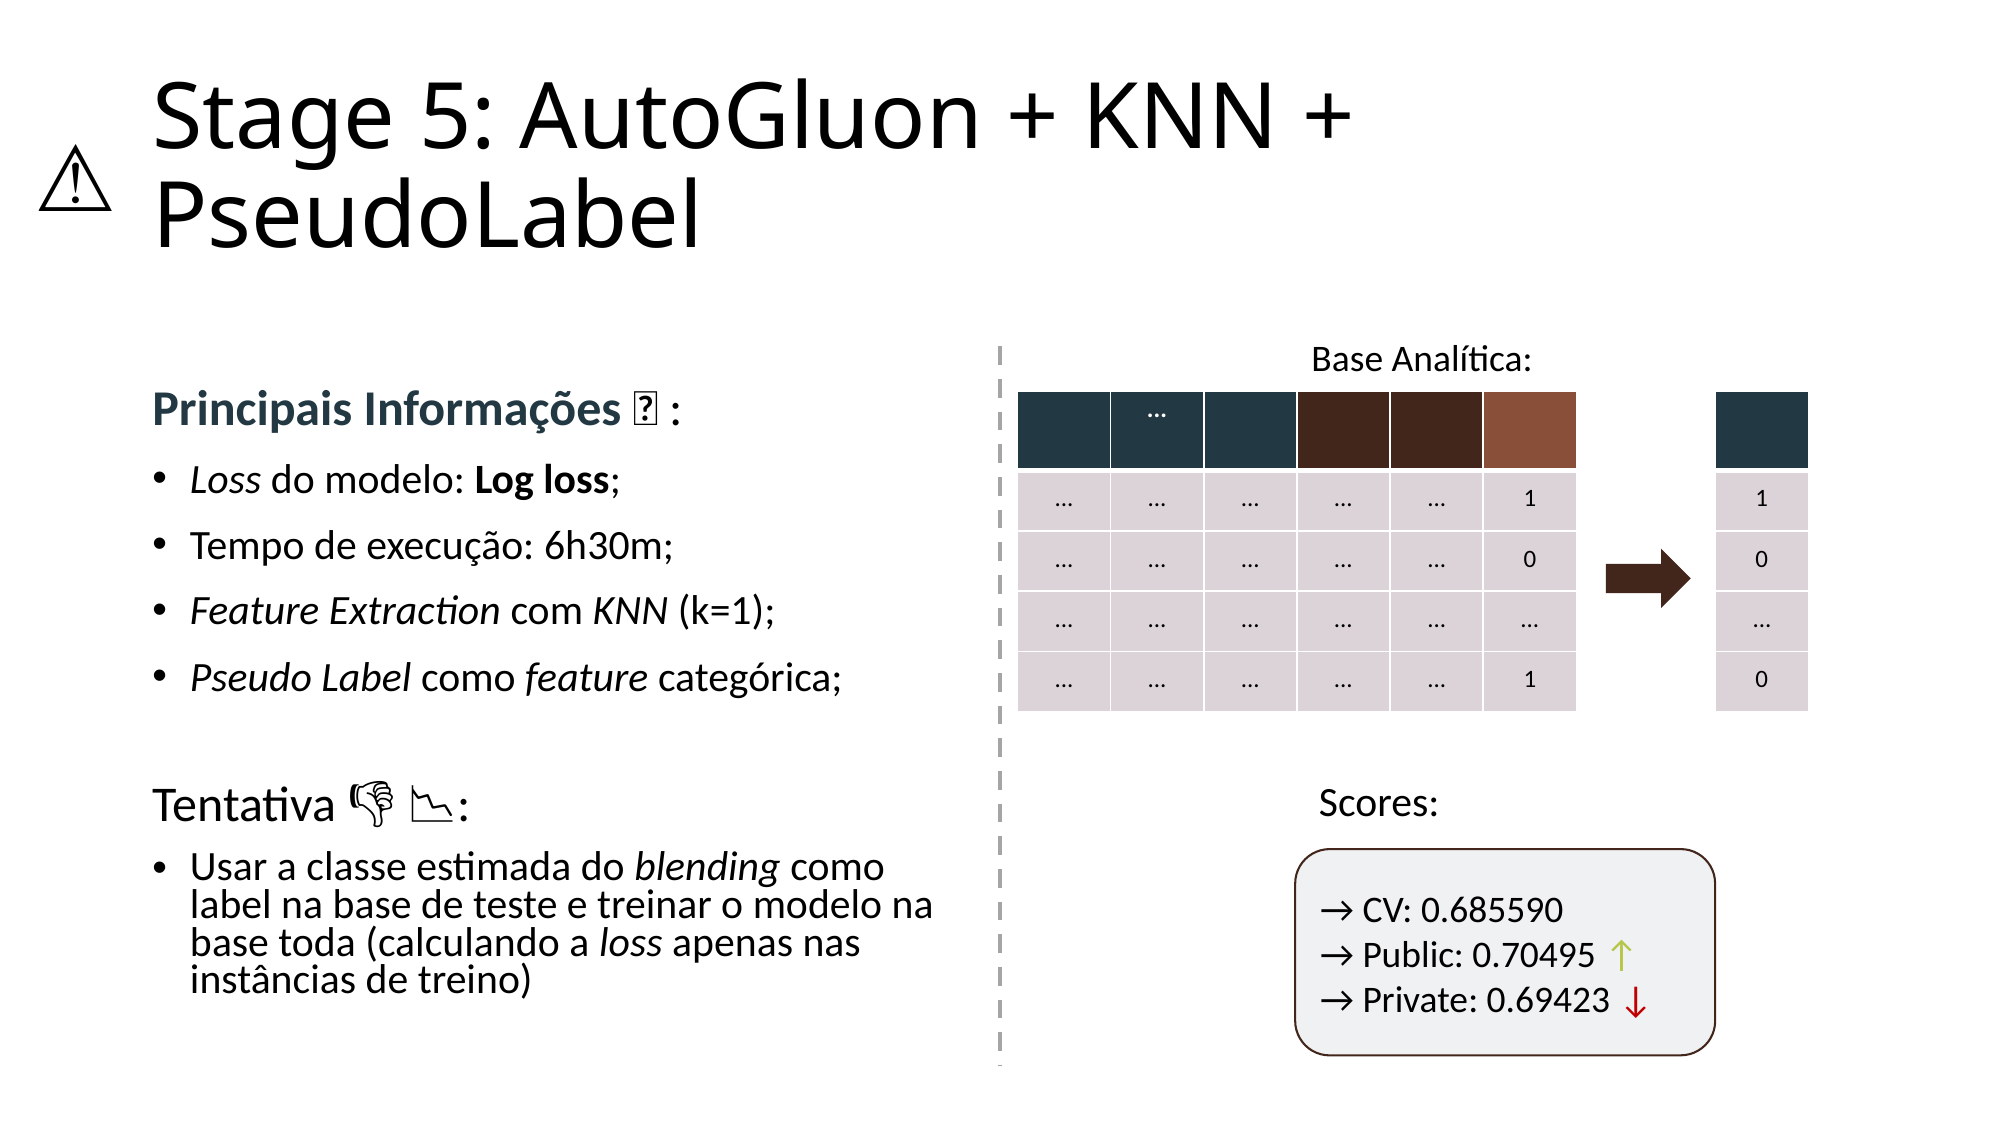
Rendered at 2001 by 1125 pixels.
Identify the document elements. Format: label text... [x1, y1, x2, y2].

title Stage 5: AutoGluon + KNN + PseudoLabel [137, 59, 1863, 278]
text_box Scores: [1304, 767, 1455, 833]
list Principais Informações 📌 : Loss do modelo: Log loss; Tempo de execução: 6h30m; Feature Extraction com KNN (k=1); Pseudo Label como feature categórica; [137, 374, 999, 938]
text_box Base Analítica: [1296, 326, 1548, 387]
text_box → CV: 0.685590 → Public: 0.70495 ↑ → Private: 0.69423 ↓ [1294, 848, 1717, 1057]
text_box Tentativa 👎 📉: Usar a classe estimada do blending como label na base de teste e treinar o modelo na base toda (calculando a loss apenas nas instâncias de treino) [137, 777, 972, 1056]
text_box ⚠️ [20, 112, 132, 238]
text_box [1605, 548, 1691, 609]
